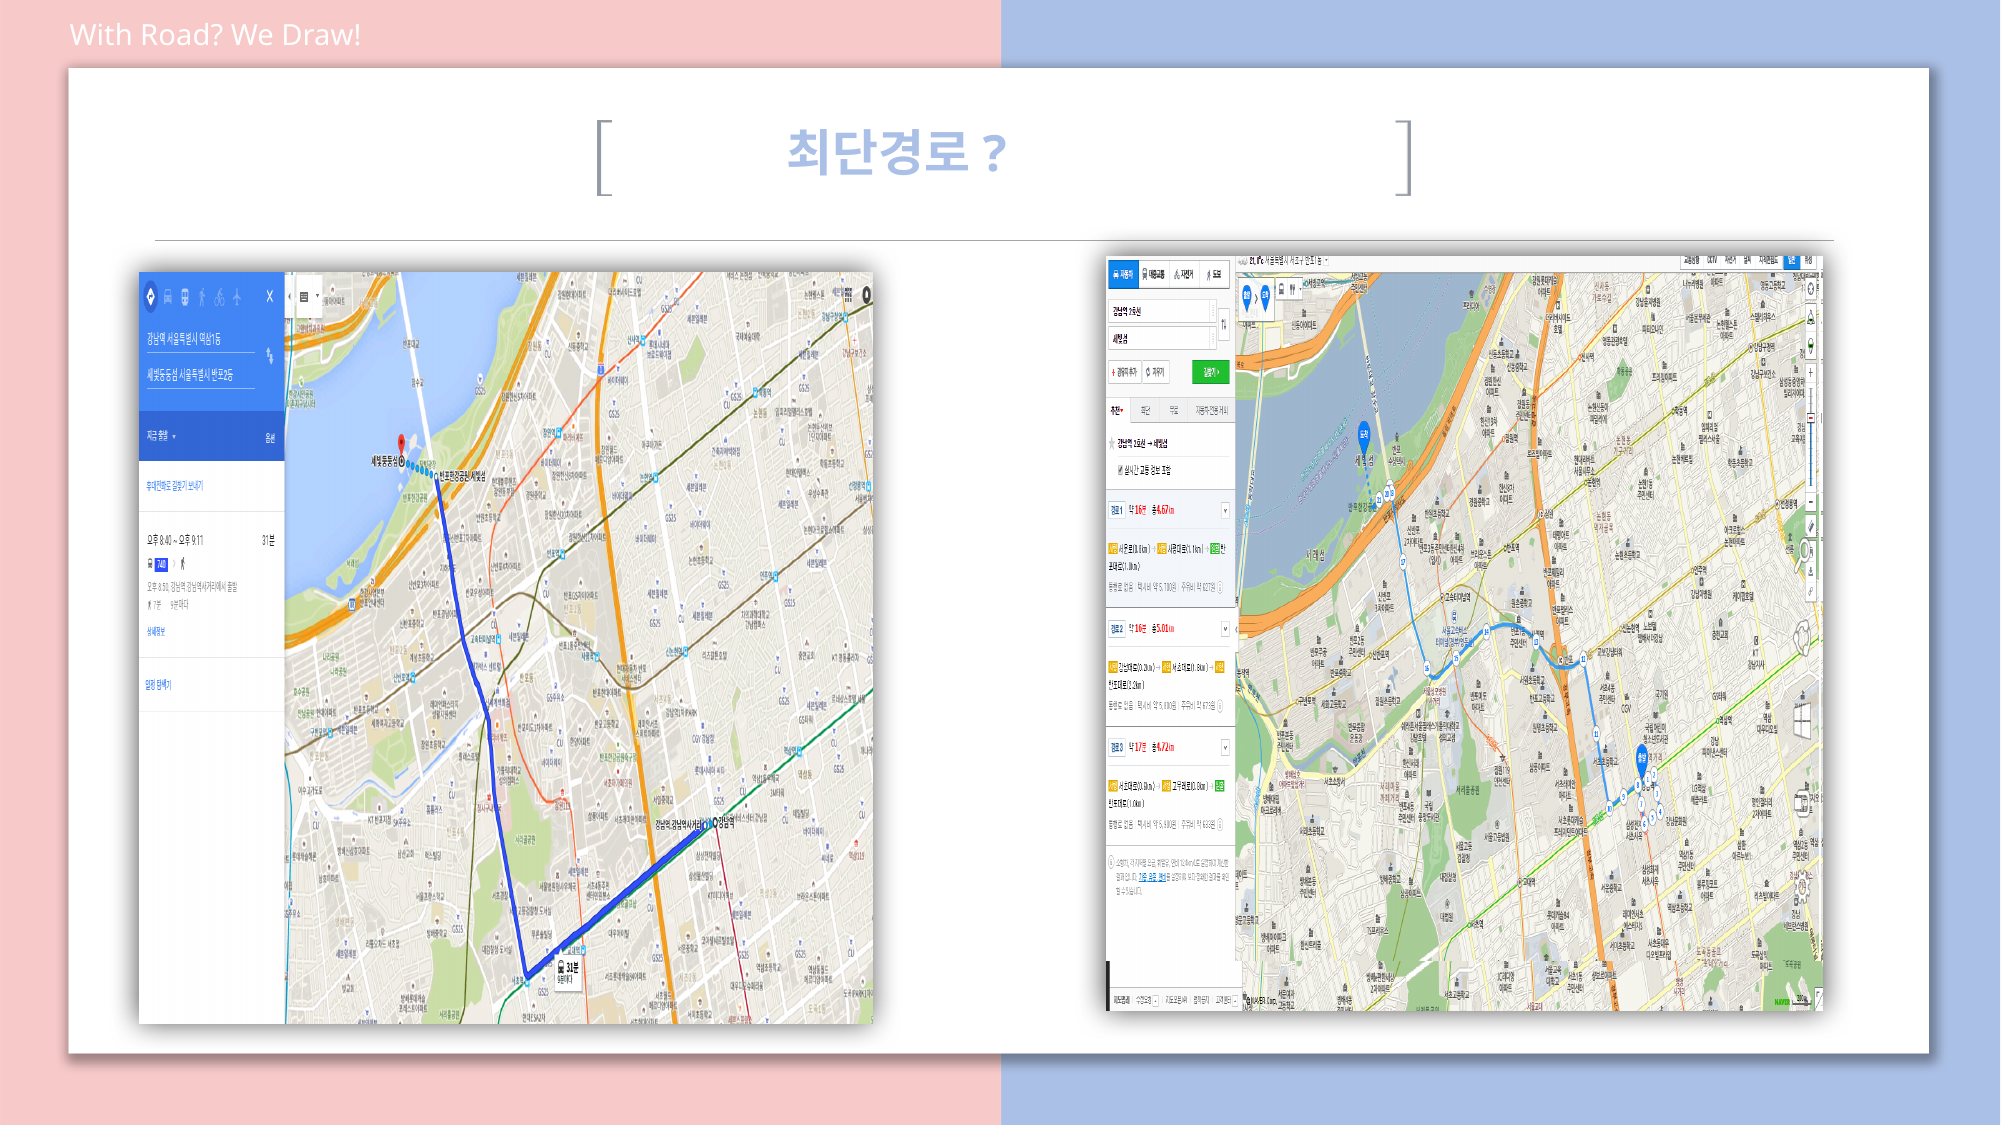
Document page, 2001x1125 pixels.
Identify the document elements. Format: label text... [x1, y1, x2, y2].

picture [0, 0, 2001, 1125]
text_box With Road? We Draw! [54, 13, 672, 95]
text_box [597, 120, 1411, 196]
text_box 최단경로? [363, 102, 1639, 209]
